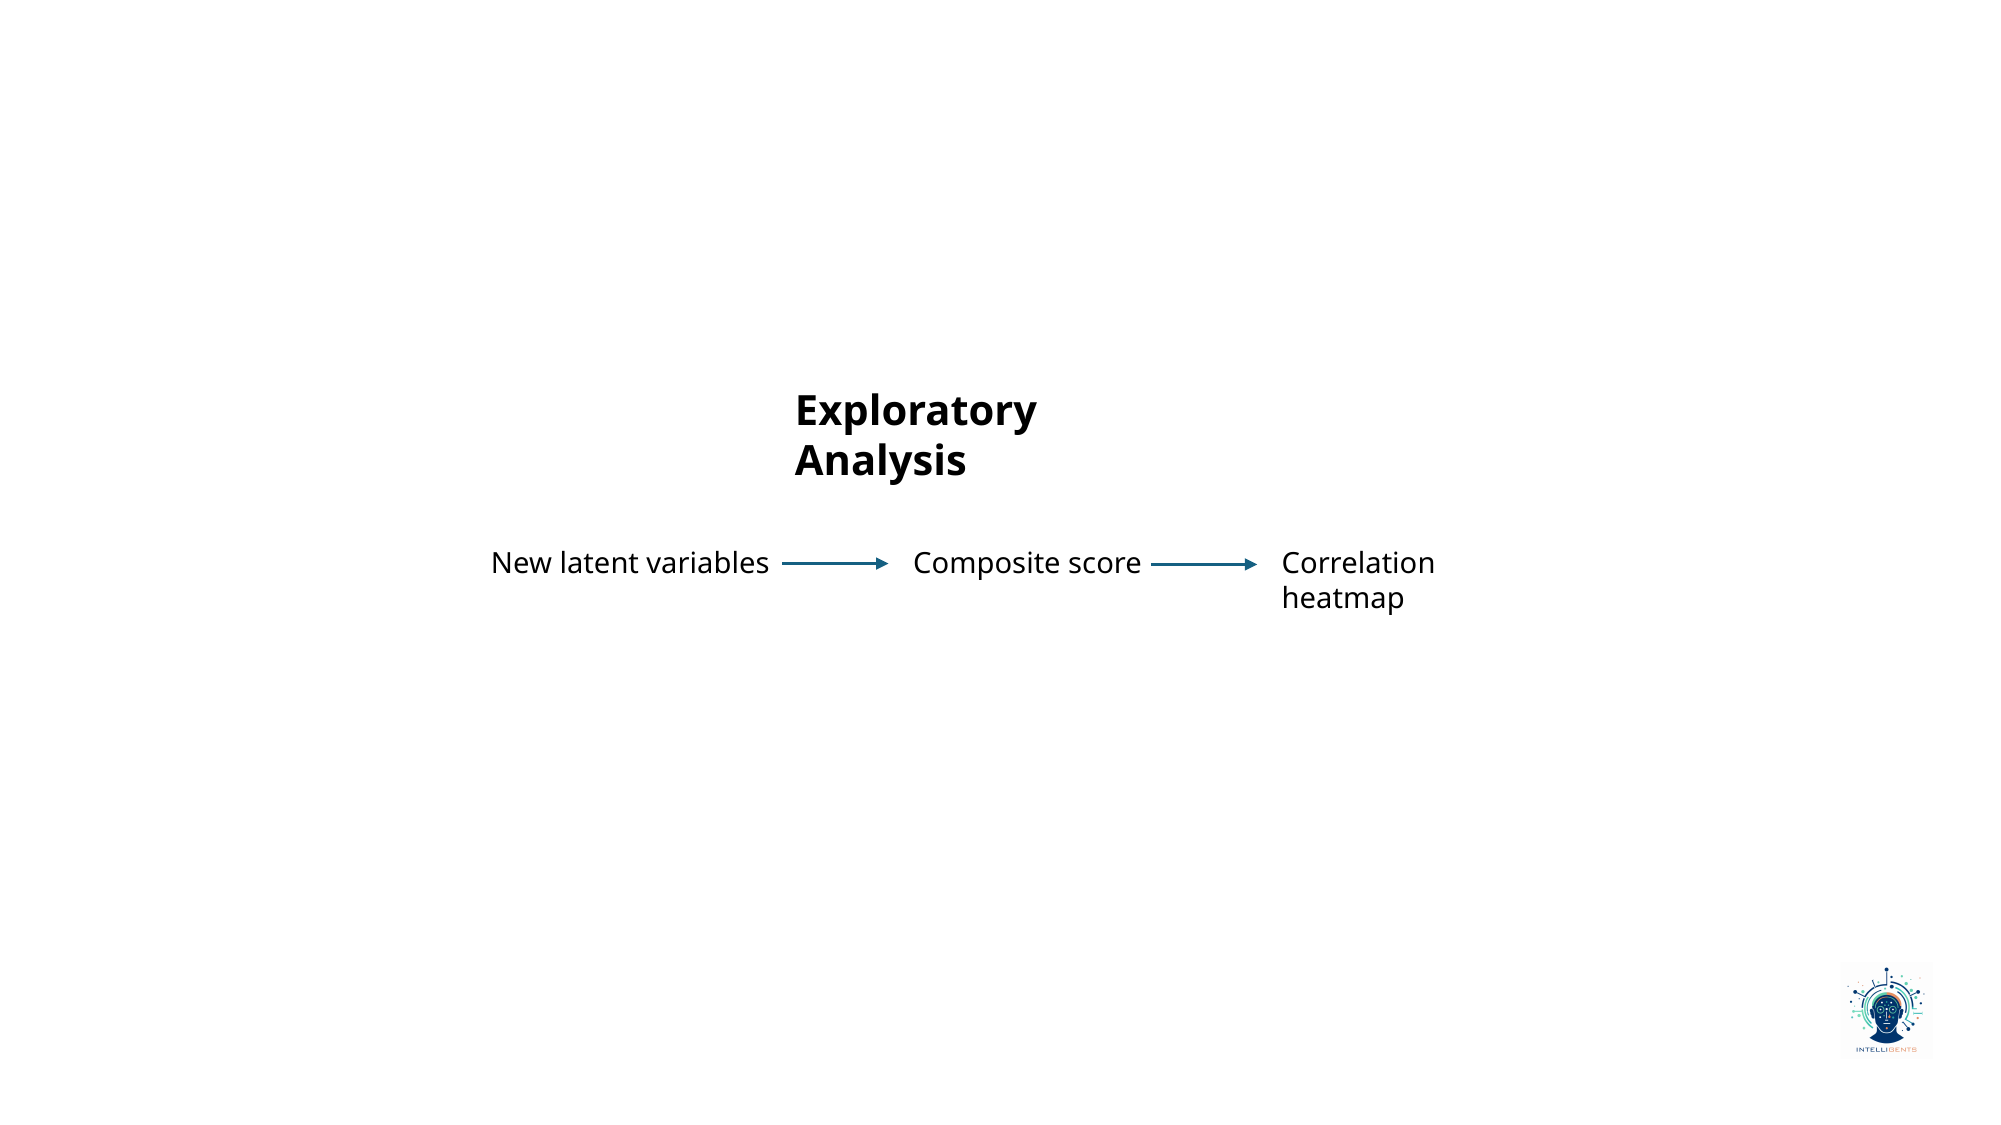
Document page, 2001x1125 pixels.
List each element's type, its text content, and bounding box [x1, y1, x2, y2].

text_box Correlation heatmap [1266, 537, 1571, 622]
text_box New latent variables [476, 537, 807, 587]
text_box Composite score [898, 537, 1260, 587]
text_box Exploratory Analysis [780, 376, 1220, 492]
picture [1840, 962, 1934, 1060]
